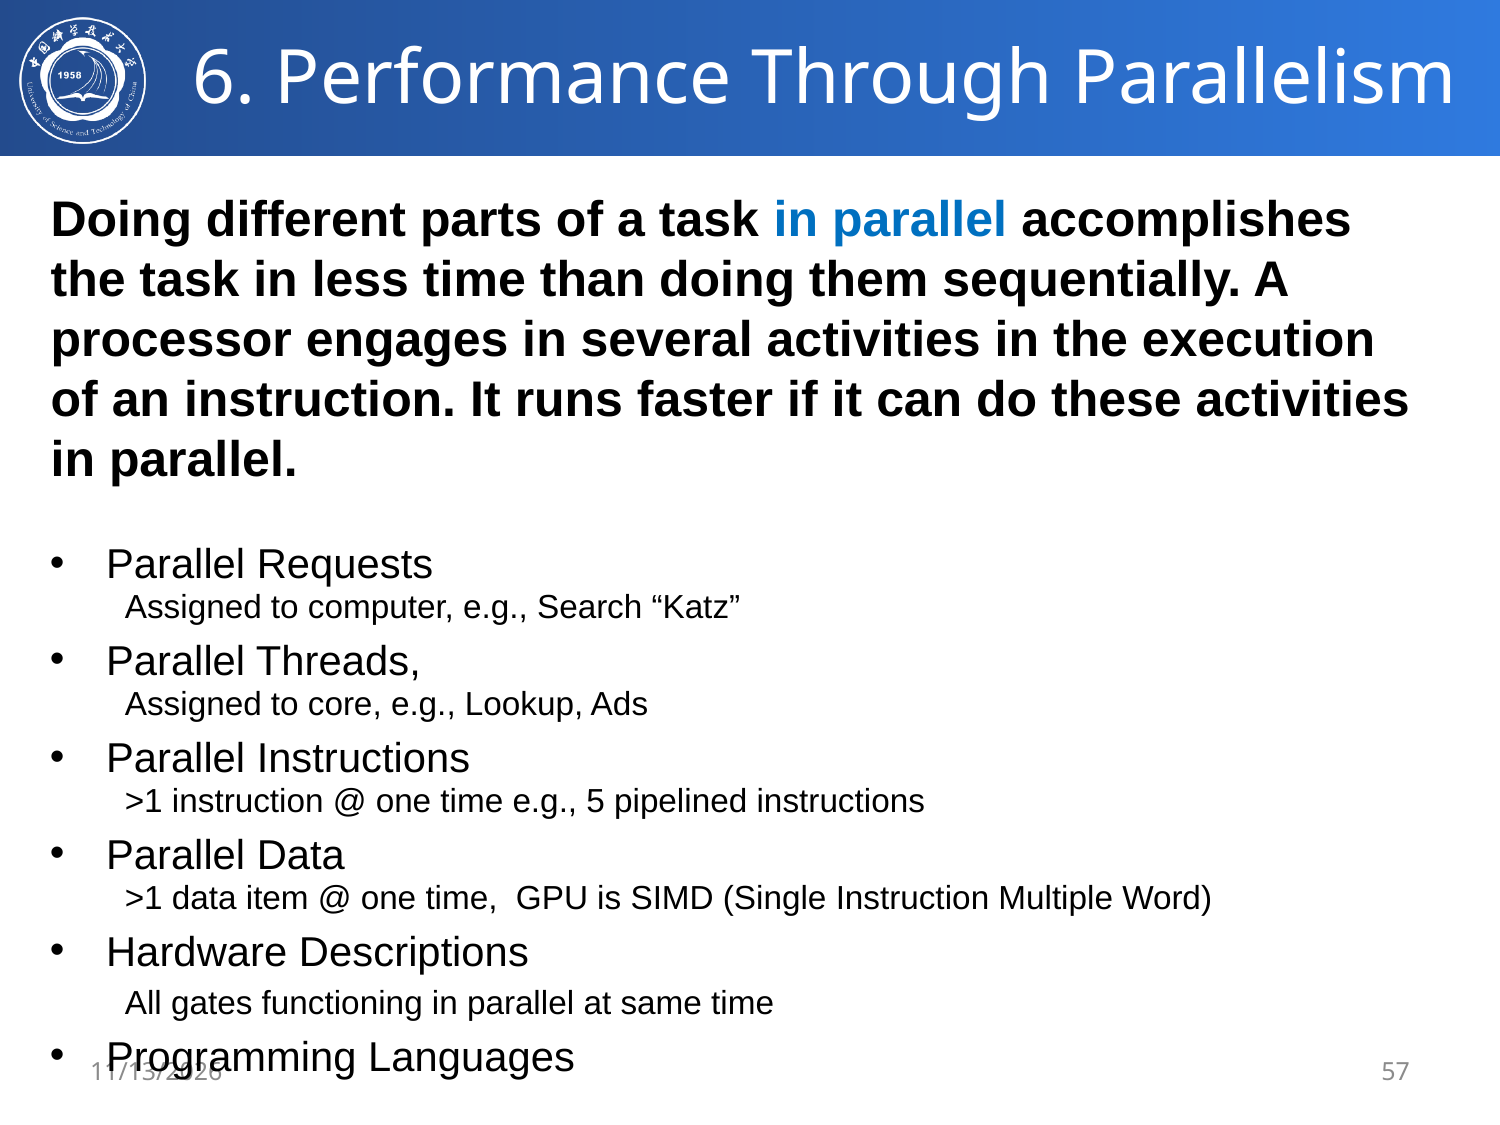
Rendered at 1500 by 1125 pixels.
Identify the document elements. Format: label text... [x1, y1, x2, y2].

title 6. Performance Through Parallelism [150, 0, 1500, 148]
text_box Parallel Requests Assigned to computer, e.g., Search “Katz” Parallel Threads, Assigned to core, e.g., Lookup, Ads Parallel Instructions >1 instruction @ one time e.g., 5 pipelined instructions Parallel Data >1 data item @ one time, GPU is SIMD (Single Instruction Multiple Word) Hardware Descriptions All gates functioning in parallel at same time Programming Languages [34, 529, 1500, 1125]
text_box Doing different parts of a task in parallel accomplishes the task in less time than doing them sequentially. A processor engages in several activities in the execution of an instruction. It runs faster if it can do these activities in parallel. [35, 179, 1429, 495]
picture [19, 17, 146, 144]
